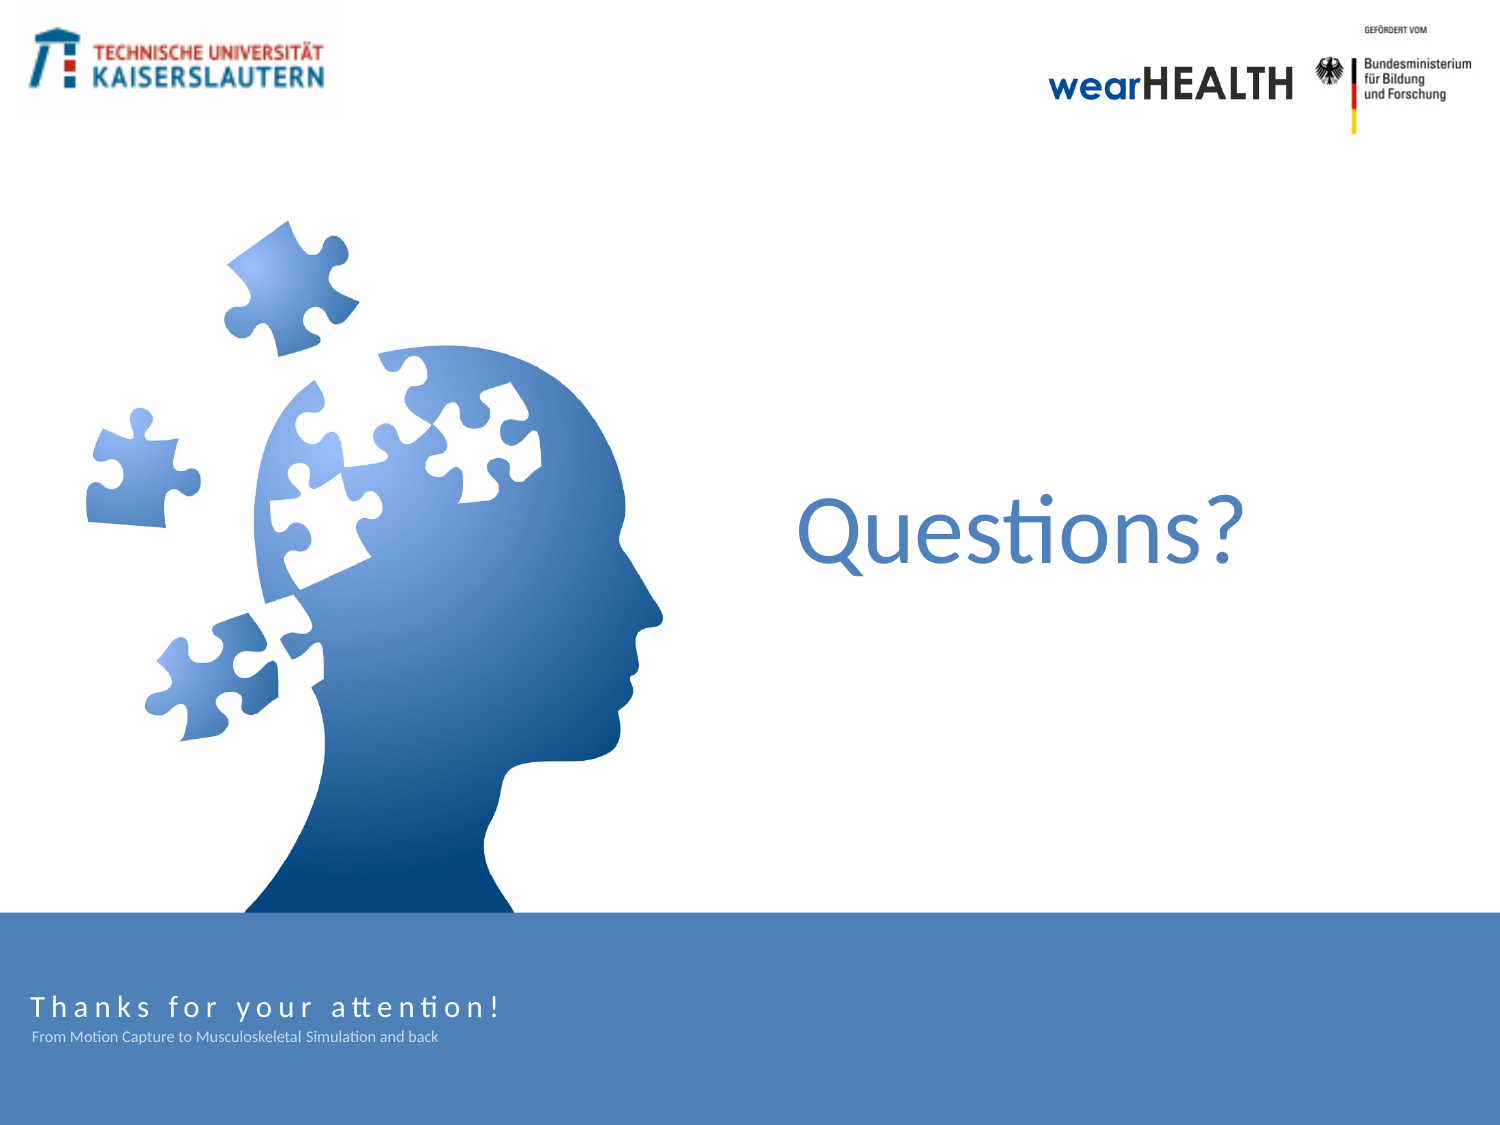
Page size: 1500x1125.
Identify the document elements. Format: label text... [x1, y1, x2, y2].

title Thanks for your attention! From Motion Capture to Musculoskeletal Simulation and back [0, 910, 1500, 1125]
picture [1010, 8, 1500, 159]
picture [4, 188, 786, 953]
text_box Questions? [791, 456, 1293, 591]
